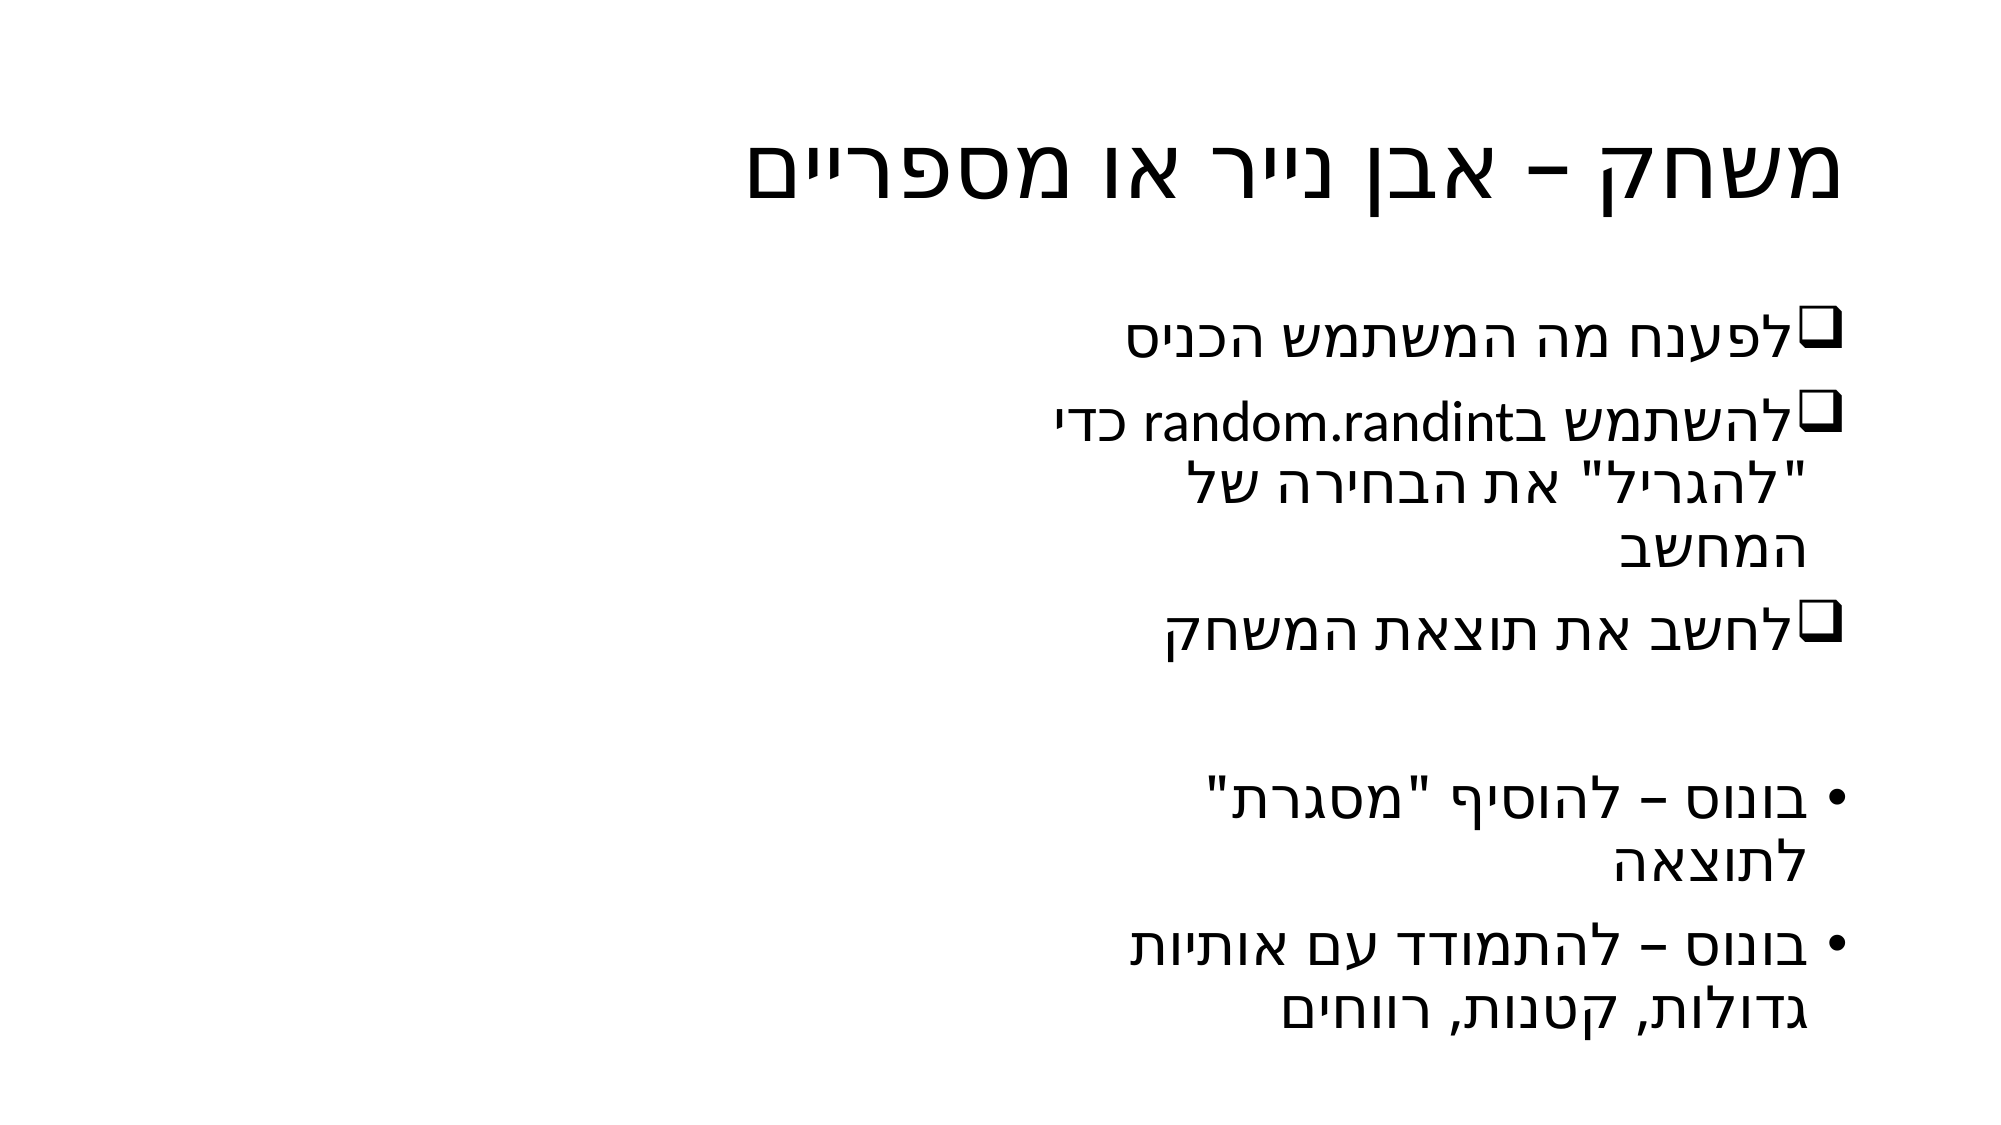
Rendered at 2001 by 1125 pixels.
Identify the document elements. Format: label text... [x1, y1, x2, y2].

list לפענח מה המשתמש הכניס להשתמש בrandom.randint כדי "להגריל" את הבחירה של המחשב לחשב את תוצאת המשחק בונוס – להוסיף "מסגרת" לתוצאה בונוס – להתמודד עם אותיות גדולות, קטנות, רווחים [1012, 299, 1863, 1014]
title משחק – אבן נייר או מספריים [137, 59, 1863, 278]
